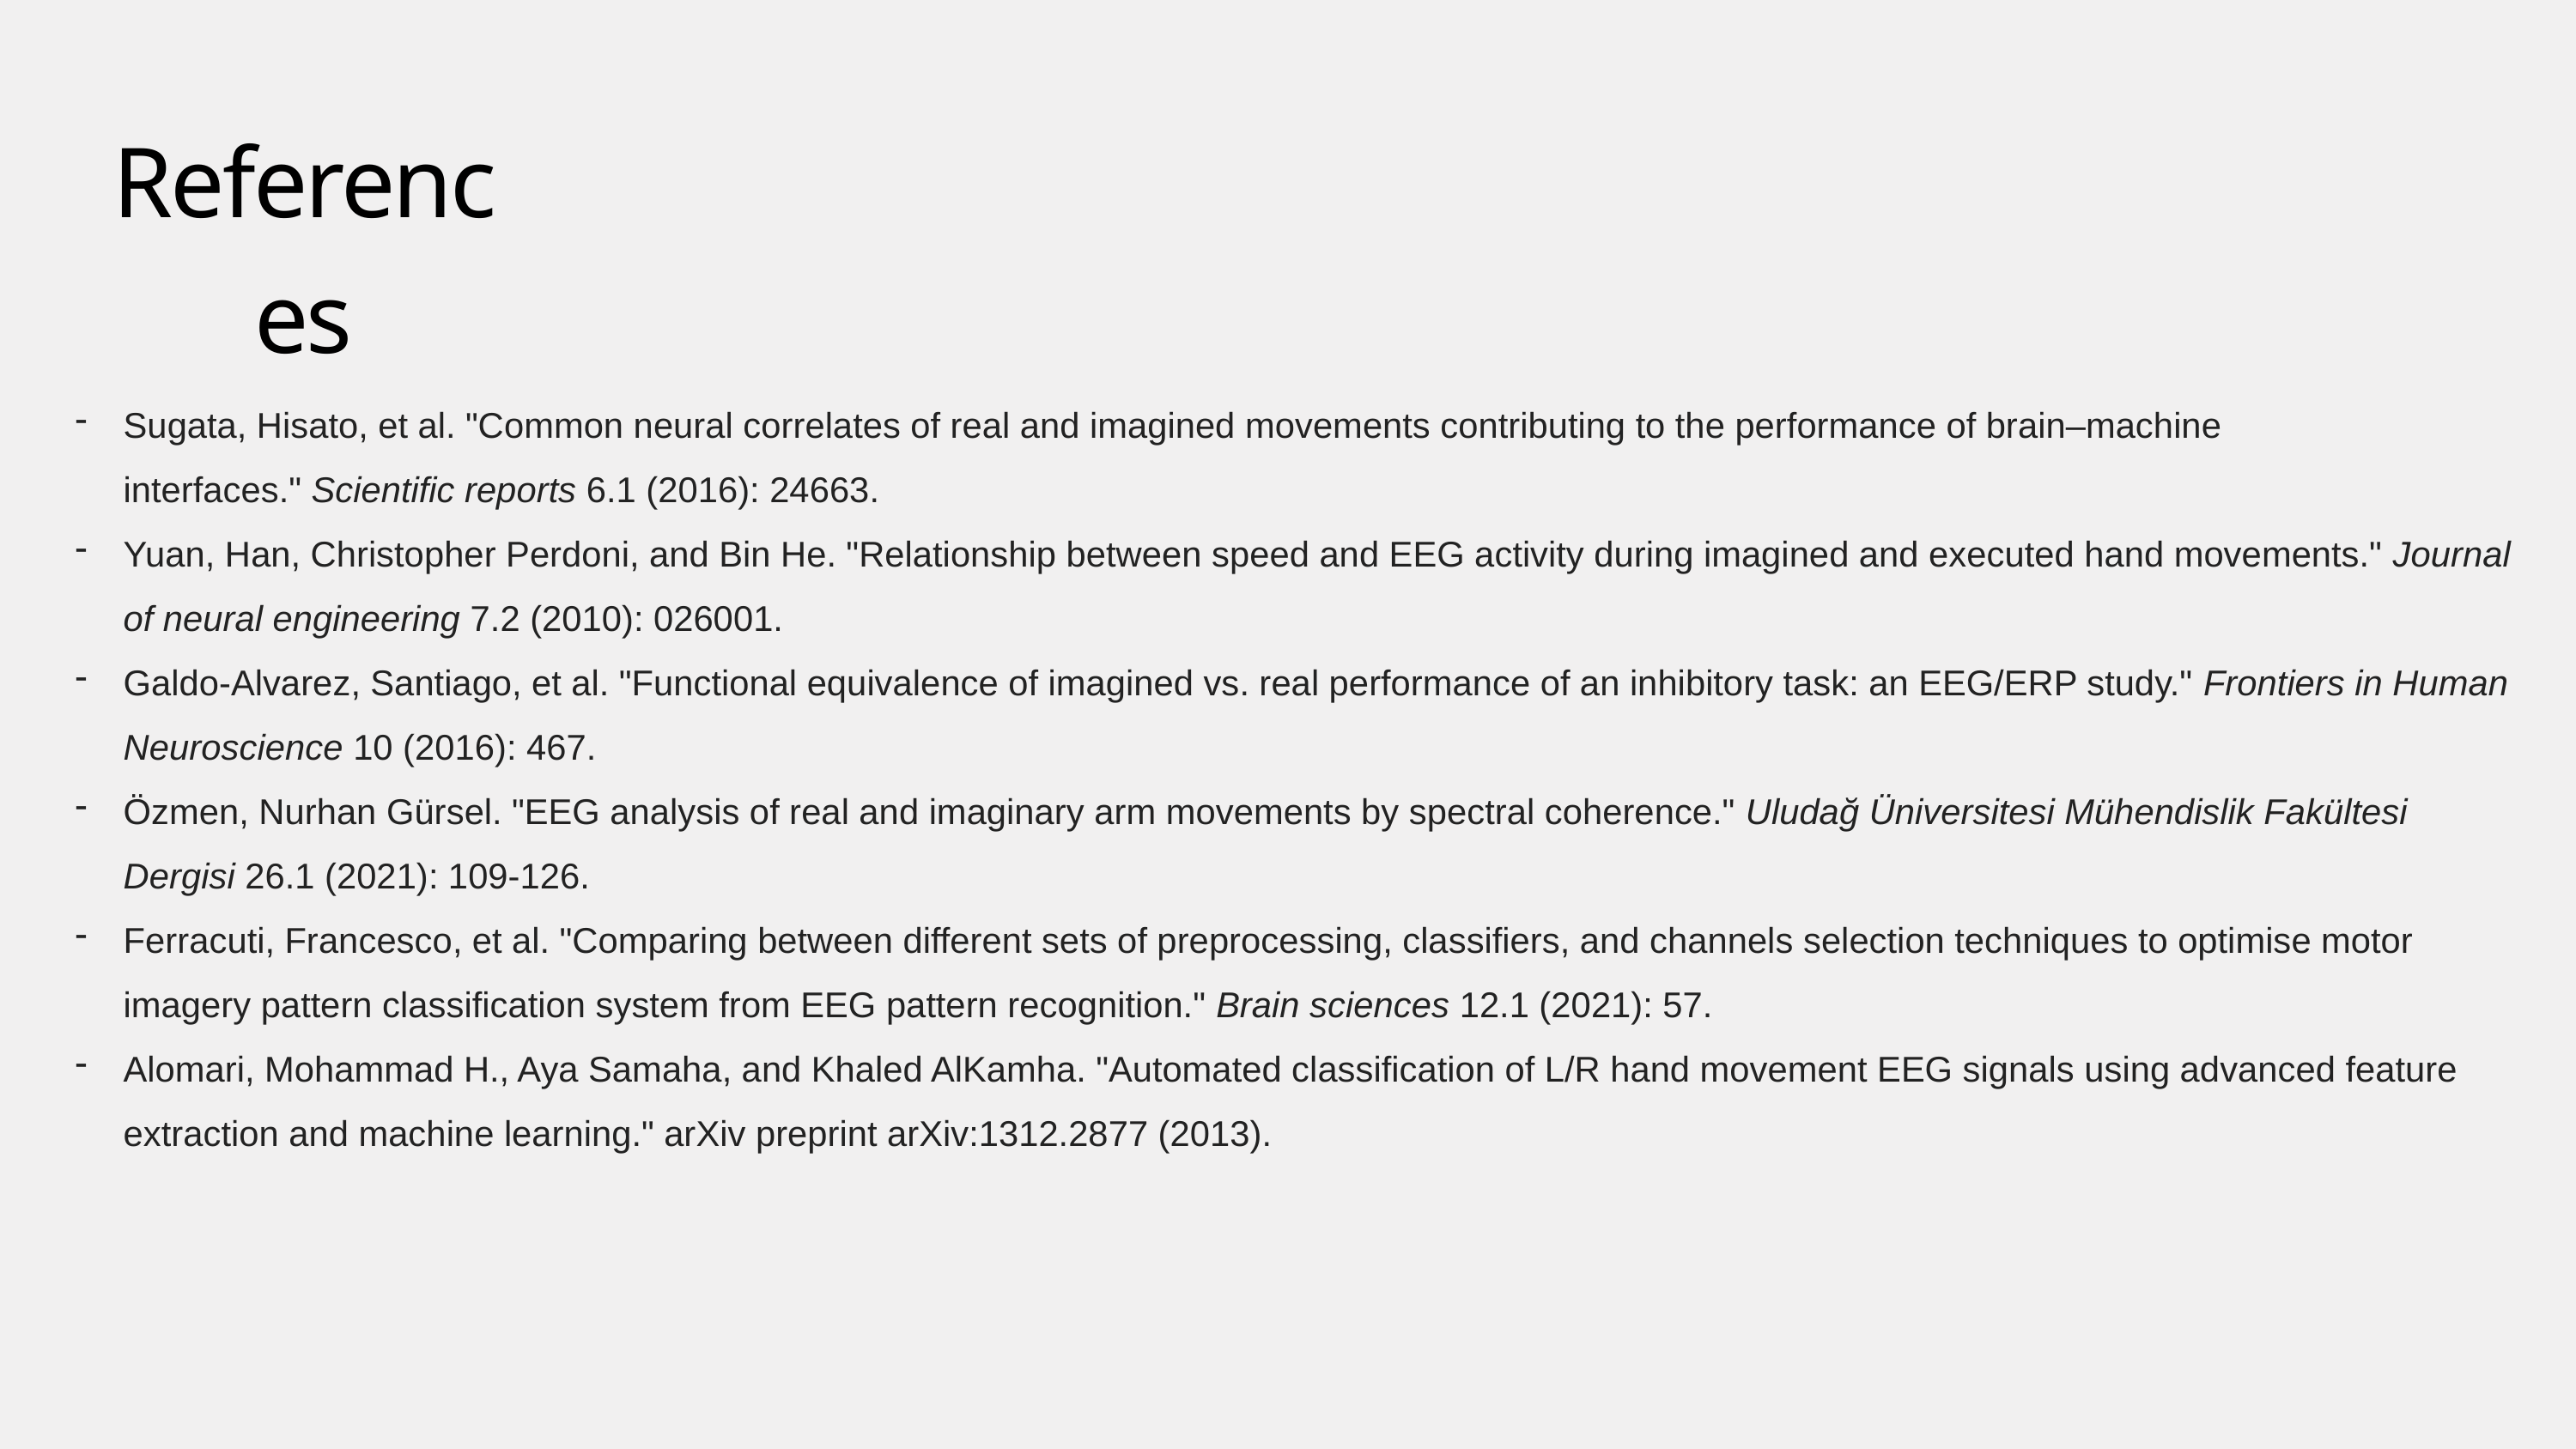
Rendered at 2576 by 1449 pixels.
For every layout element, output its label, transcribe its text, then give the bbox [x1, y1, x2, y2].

text_box References [96, 101, 511, 373]
text_box Sugata, Hisato, et al. "Common neural correlates of real and imagined movements contributing to the performance of brain–machine interfaces." Scientific reports 6.1 (2016): 24663. Yuan, Han, Christopher Perdoni, and Bin He. "Relationship between speed and EEG activity during imagined and executed hand movements." Journal of neural engineering 7.2 (2010): 026001. Galdo-Alvarez, Santiago, et al. "Functional equivalence of imagined vs. real performance of an inhibitory task: an EEG/ERP study." Frontiers in Human Neuroscience 10 (2016): 467. Özmen, Nurhan Gürsel. "EEG analysis of real and imaginary arm movements by spectral coherence." Uludağ Üniversitesi Mühendislik Fakültesi Dergisi 26.1 (2021): 109-126. Ferracuti, Francesco, et al. "Comparing between different sets of preprocessing, classifiers, and channels selection techniques to optimise motor imagery pattern classification system from EEG pattern recognition." Brain sciences 12.1 (2021): 57. Alomari, Mohammad H., Aya Samaha, and Khaled AlKamha. "Automated classification of L/R hand movement EEG signals using advanced feature extraction and machine learning." arXiv preprint arXiv:1312.2877 (2013). [75, 380, 2533, 1449]
